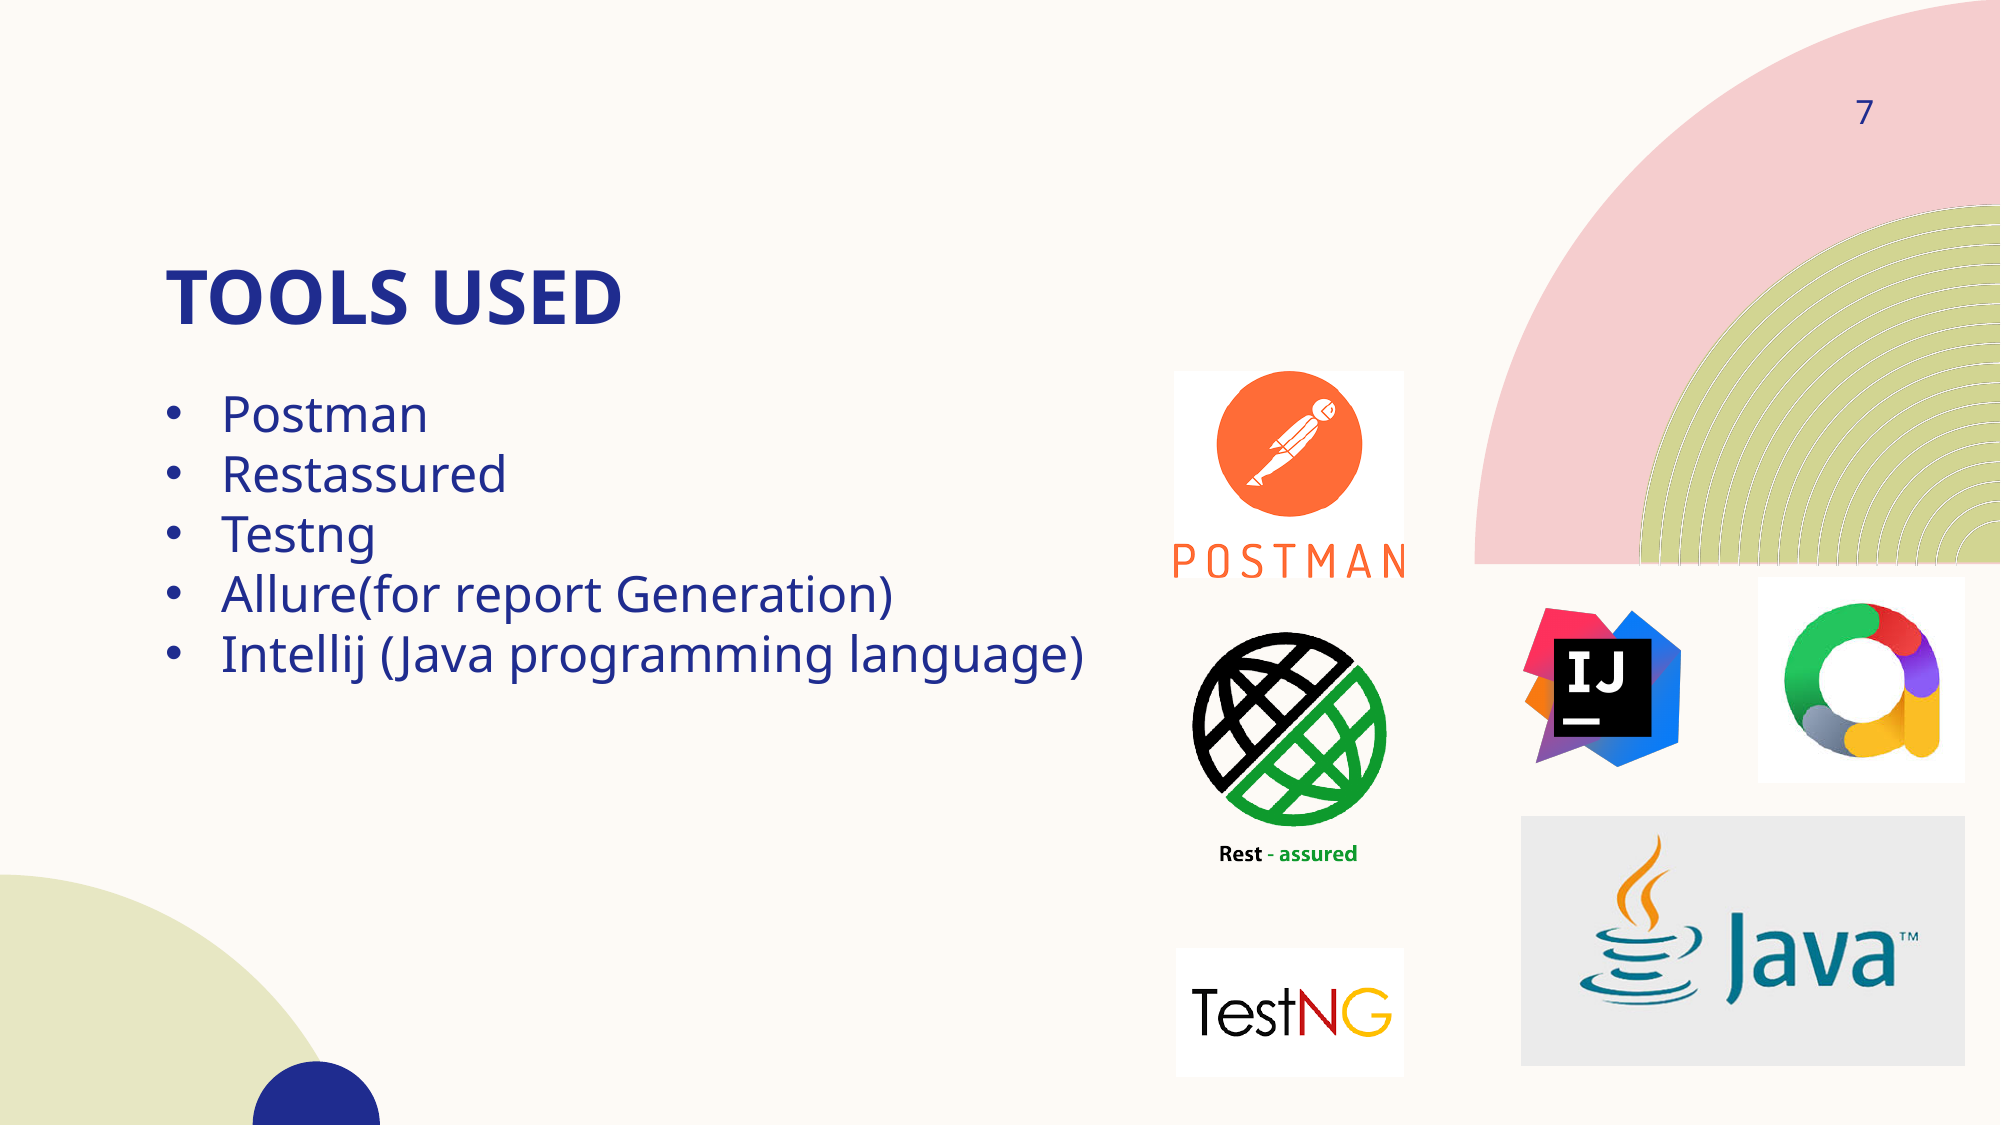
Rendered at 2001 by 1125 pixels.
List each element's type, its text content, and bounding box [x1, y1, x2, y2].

list Postman Restassured Testng Allure(for report Generation) Intellij (Java programming language) [150, 382, 1283, 993]
picture [1192, 632, 1388, 867]
slide_number 7 [1712, 75, 1875, 153]
picture [1176, 948, 1404, 1077]
picture [1474, 204, 2001, 1125]
title Tools used [150, 173, 1437, 340]
picture [1174, 371, 1404, 578]
